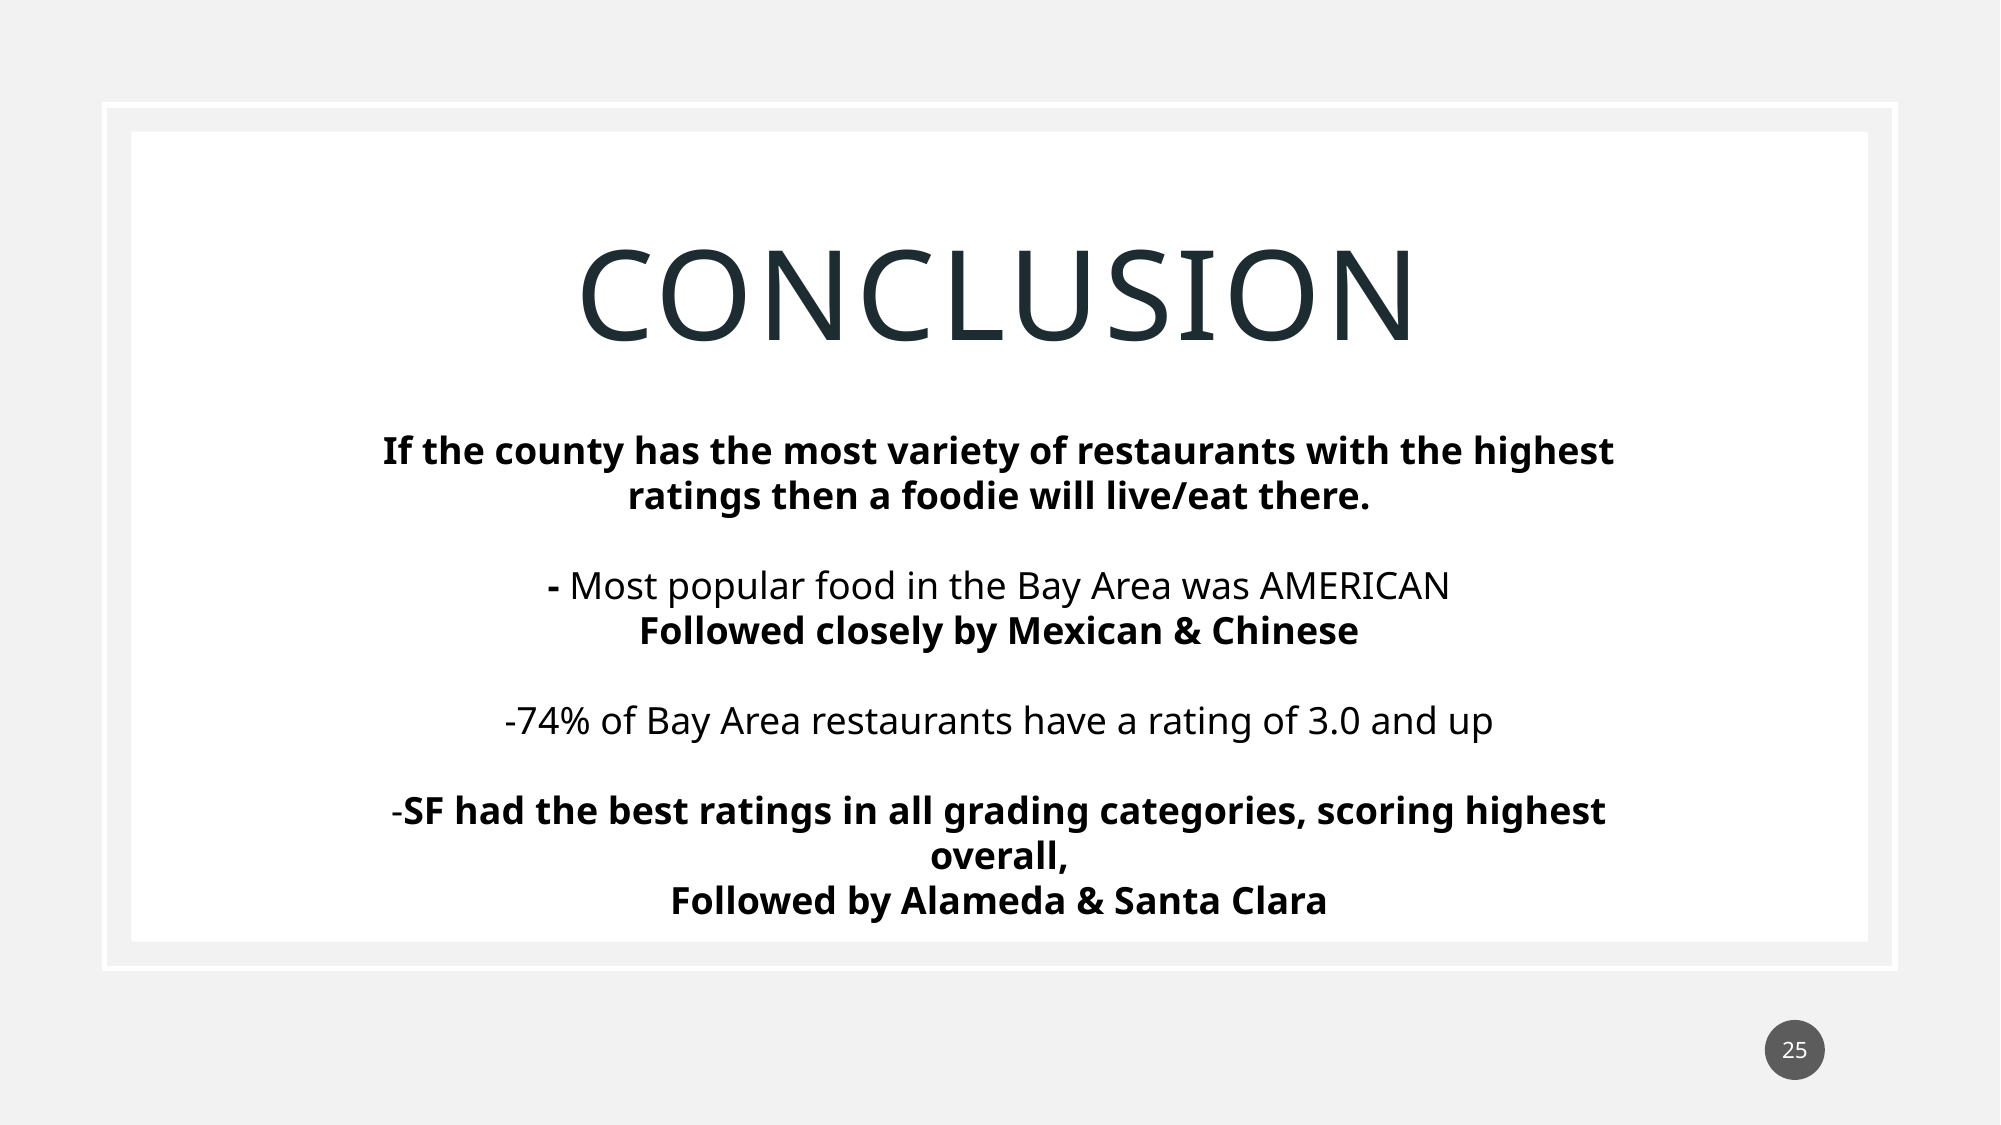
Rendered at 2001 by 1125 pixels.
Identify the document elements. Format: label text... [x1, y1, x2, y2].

text_box If the county has the most variety of restaurants with the highest ratings then a foodie will live/eat there. - Most popular food in the Bay Area was AMERICAN Followed closely by Mexican & Chinese -74% of Bay Area restaurants have a rating of 3.0 and up -SF had the best ratings in all grading categories, scoring highest overall, Followed by Alameda & Santa Clara [325, 419, 1674, 930]
text_box [103, 104, 1896, 969]
slide_number 25 [1764, 1019, 1825, 1080]
text_box [130, 131, 1869, 943]
title Conclusion [181, 182, 1819, 892]
